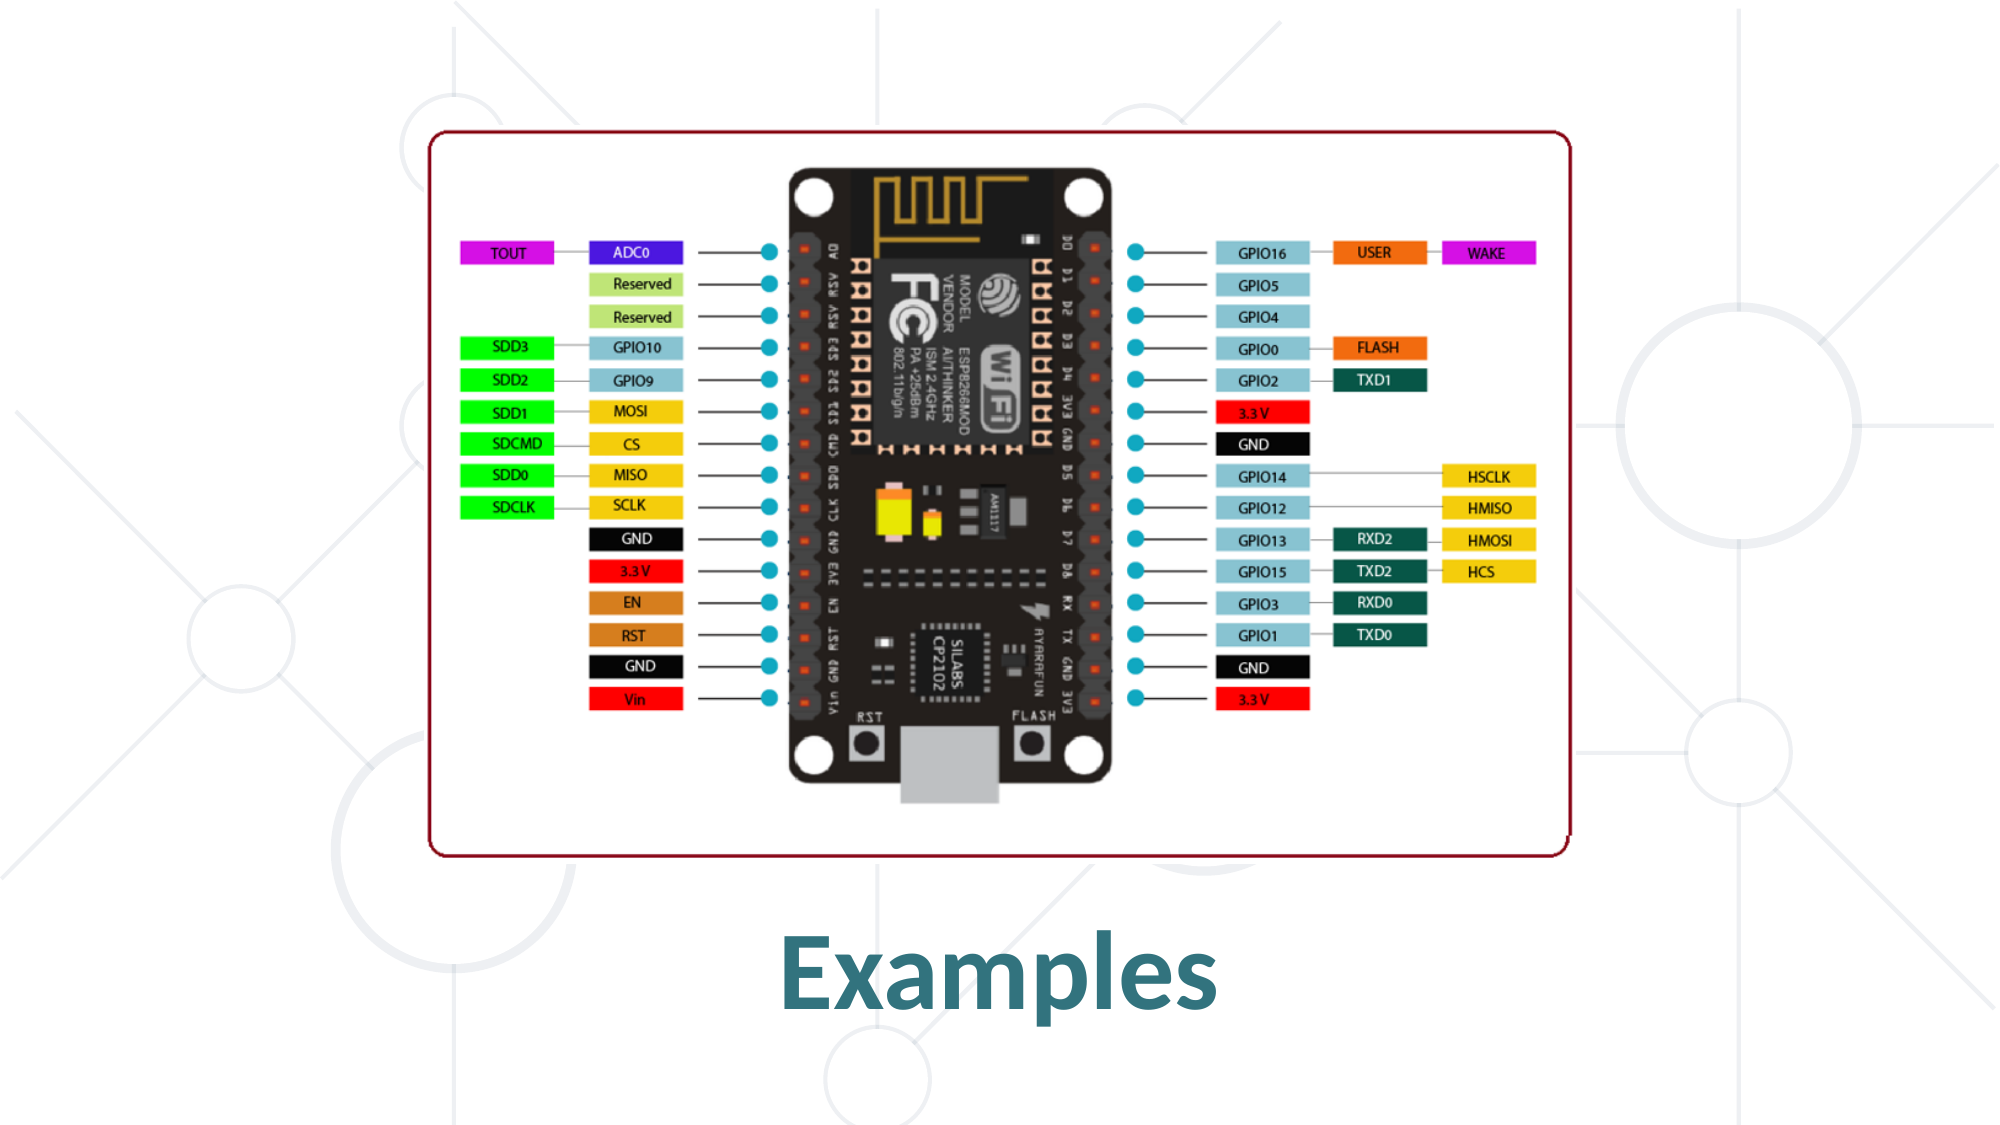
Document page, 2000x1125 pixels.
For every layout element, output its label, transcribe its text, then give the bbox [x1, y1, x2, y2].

title Examples [100, 875, 1899, 1053]
picture [423, 125, 1576, 864]
